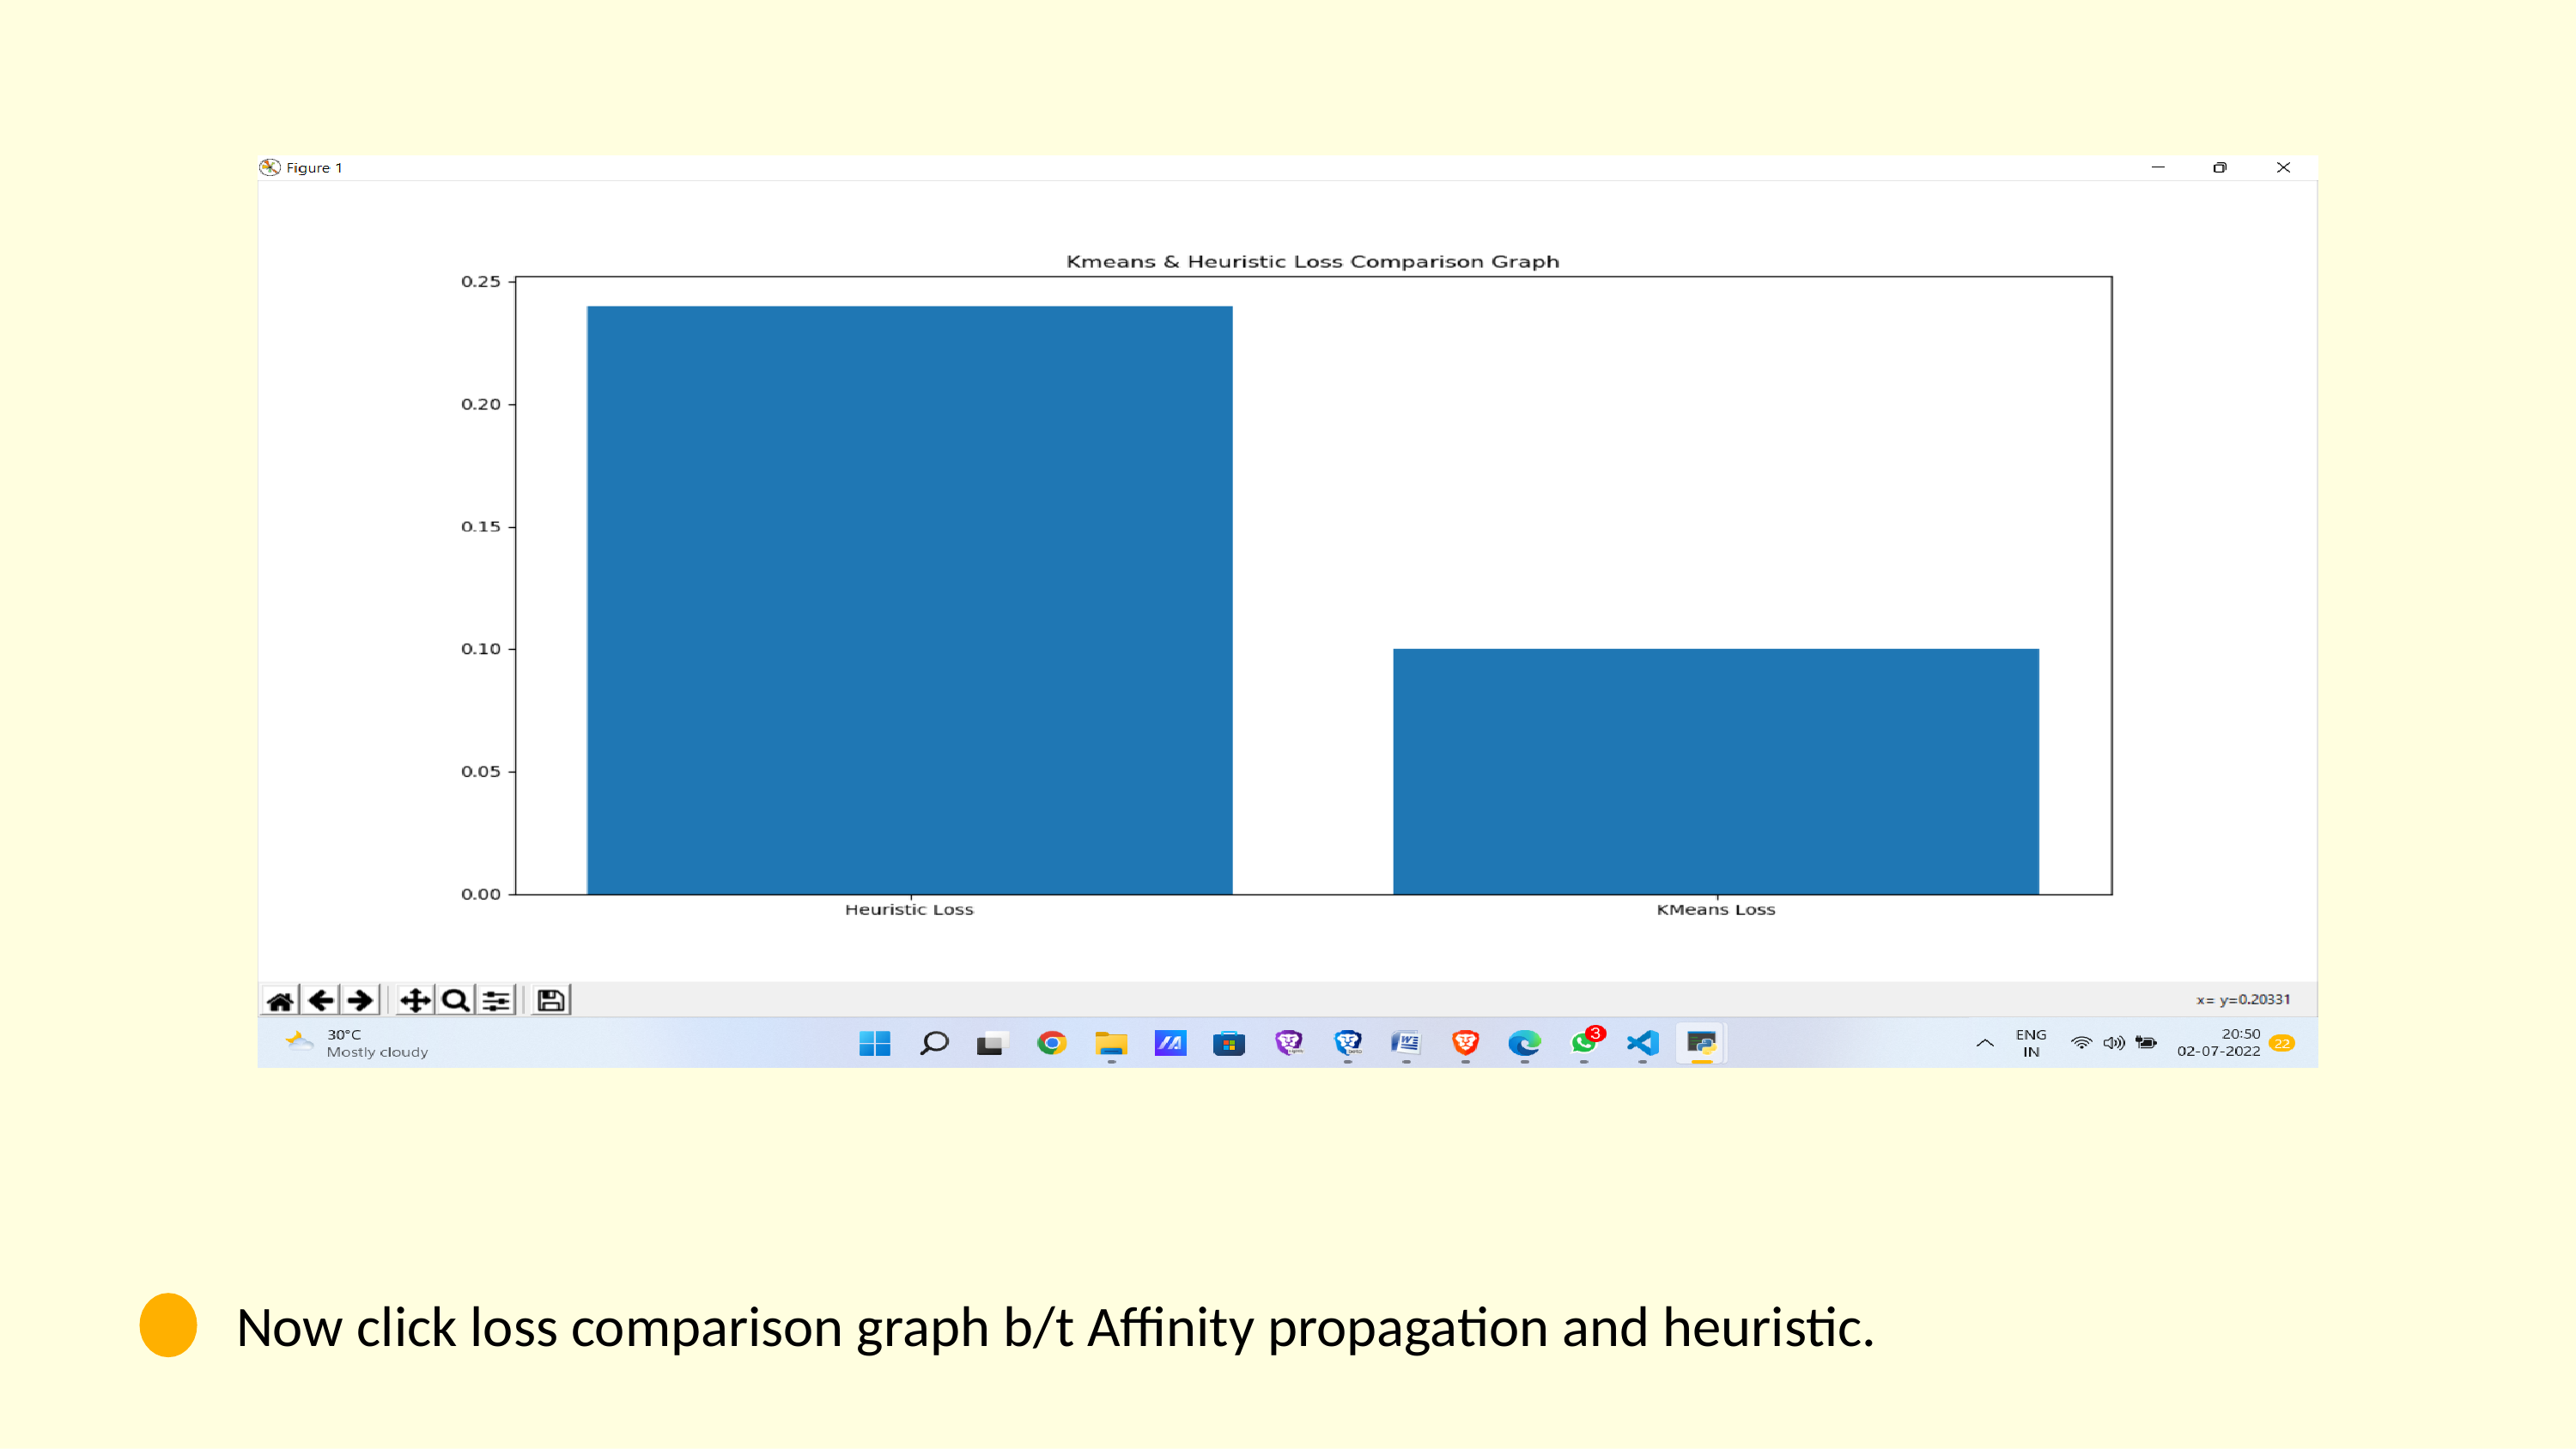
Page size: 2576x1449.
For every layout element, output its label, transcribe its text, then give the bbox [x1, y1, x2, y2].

text_box Now click loss comparison graph b/t Affinity propagation and heuristic. [42, 1282, 2576, 1365]
picture [257, 155, 2319, 1068]
text_box [139, 1293, 197, 1358]
